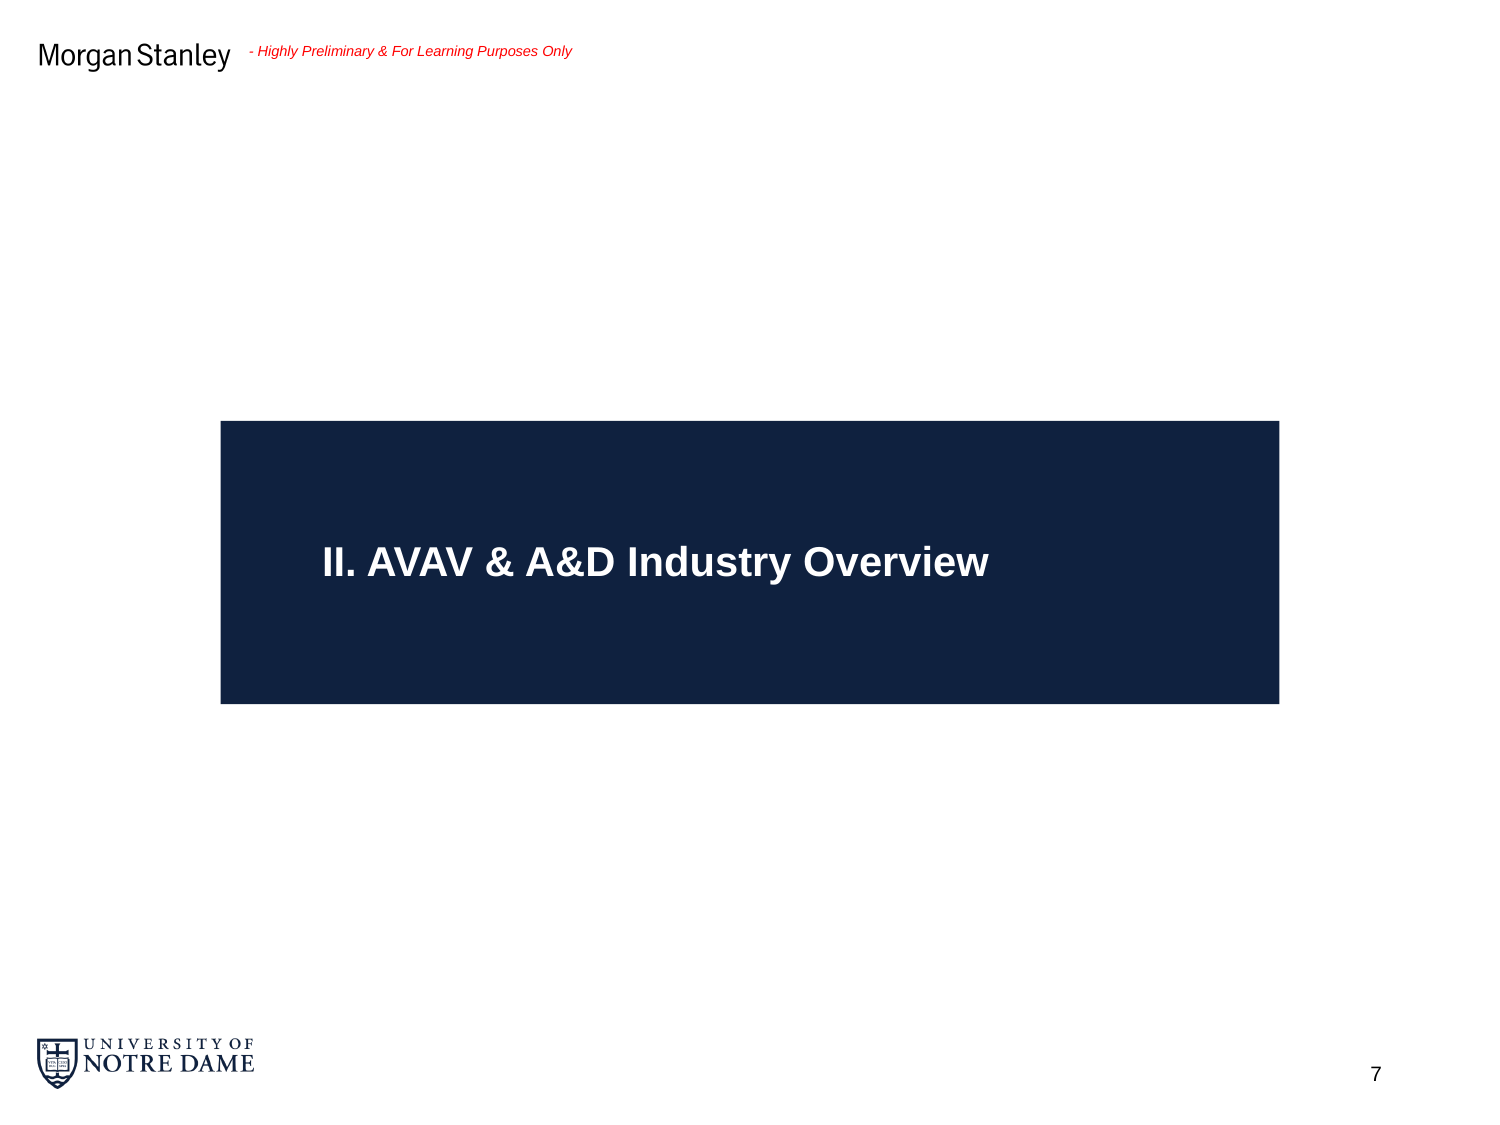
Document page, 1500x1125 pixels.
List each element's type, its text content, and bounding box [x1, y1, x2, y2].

list II. AVAV & A&D Industry Overview [269, 522, 1231, 603]
picture [26, 30, 244, 85]
picture [37, 1038, 254, 1089]
slide_number ‹#› [1059, 1042, 1397, 1103]
